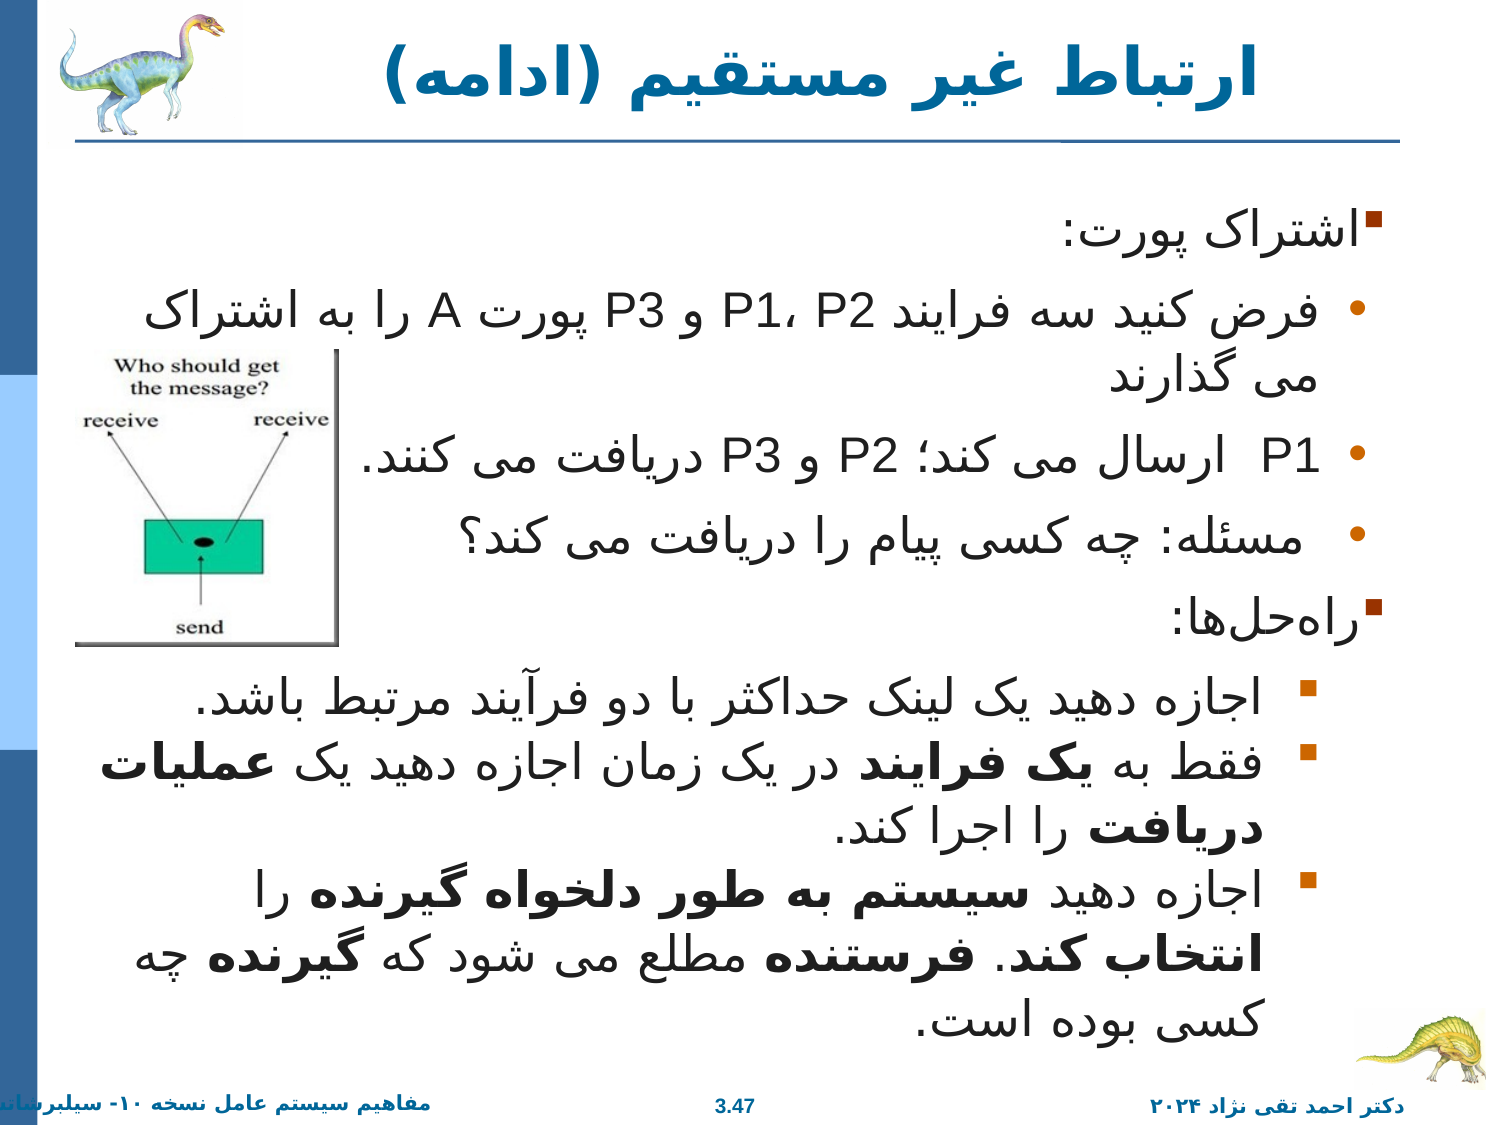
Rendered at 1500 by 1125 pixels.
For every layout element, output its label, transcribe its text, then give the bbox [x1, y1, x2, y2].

picture [46, 0, 243, 149]
picture [75, 349, 339, 647]
title ارتباط غیر مستقیم (ادامه) [160, 21, 1483, 116]
list اشتراک پورت: فرض کنید سه فرایند P1، P2 و P3 پورت A را به اشتراک می گذارند P1 ارسال می کند؛ P2 و P3 دریافت می کنند. مسئله: چه کسی پیام را دریافت می کند؟ راه‌حل‌ها: اجازه دهید یک لینک حداکثر با دو فرآیند مرتبط باشد. فقط به یک فرایند در یک زمان اجازه دهید یک عملیات دریافت را اجرا کند. اجازه دهید سیستم به طور دلخواه گیرنده را انتخاب کند. فرستنده مطلع می شود که گیرنده چه کسی بوده است. [62, 184, 1402, 1056]
picture [1354, 1008, 1486, 1090]
